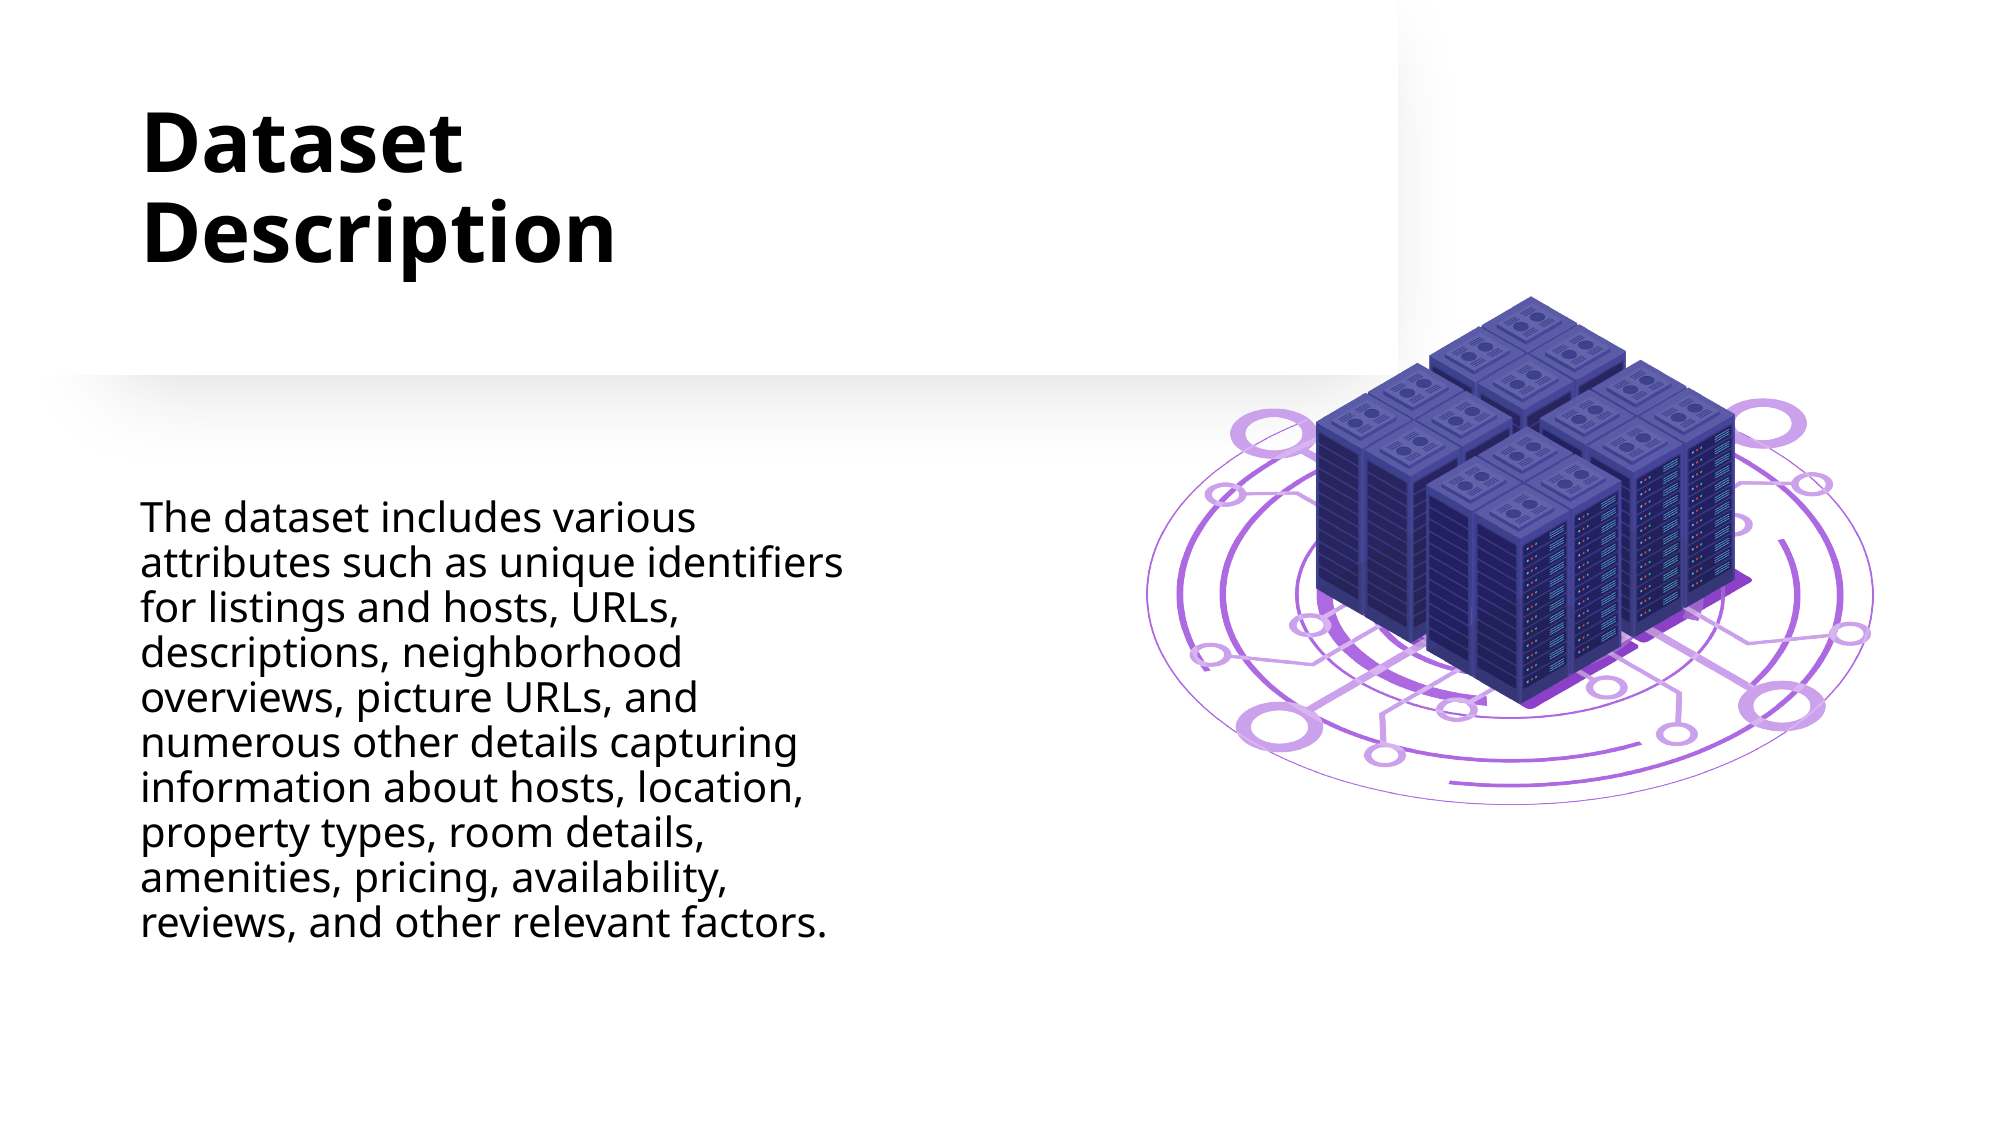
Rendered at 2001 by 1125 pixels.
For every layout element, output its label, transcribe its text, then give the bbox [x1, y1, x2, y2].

list The dataset includes various attributes such as unique identifiers for listings and hosts, URLs, descriptions, neighborhood overviews, picture URLs, and numerous other details capturing information about hosts, location, property types, room details, amenities, pricing, availability, reviews, and other relevant factors. [124, 450, 888, 1043]
picture [999, 0, 2001, 1125]
text_box [0, 0, 999, 376]
text_box [0, 376, 999, 1125]
title Dataset Description [124, 57, 888, 324]
